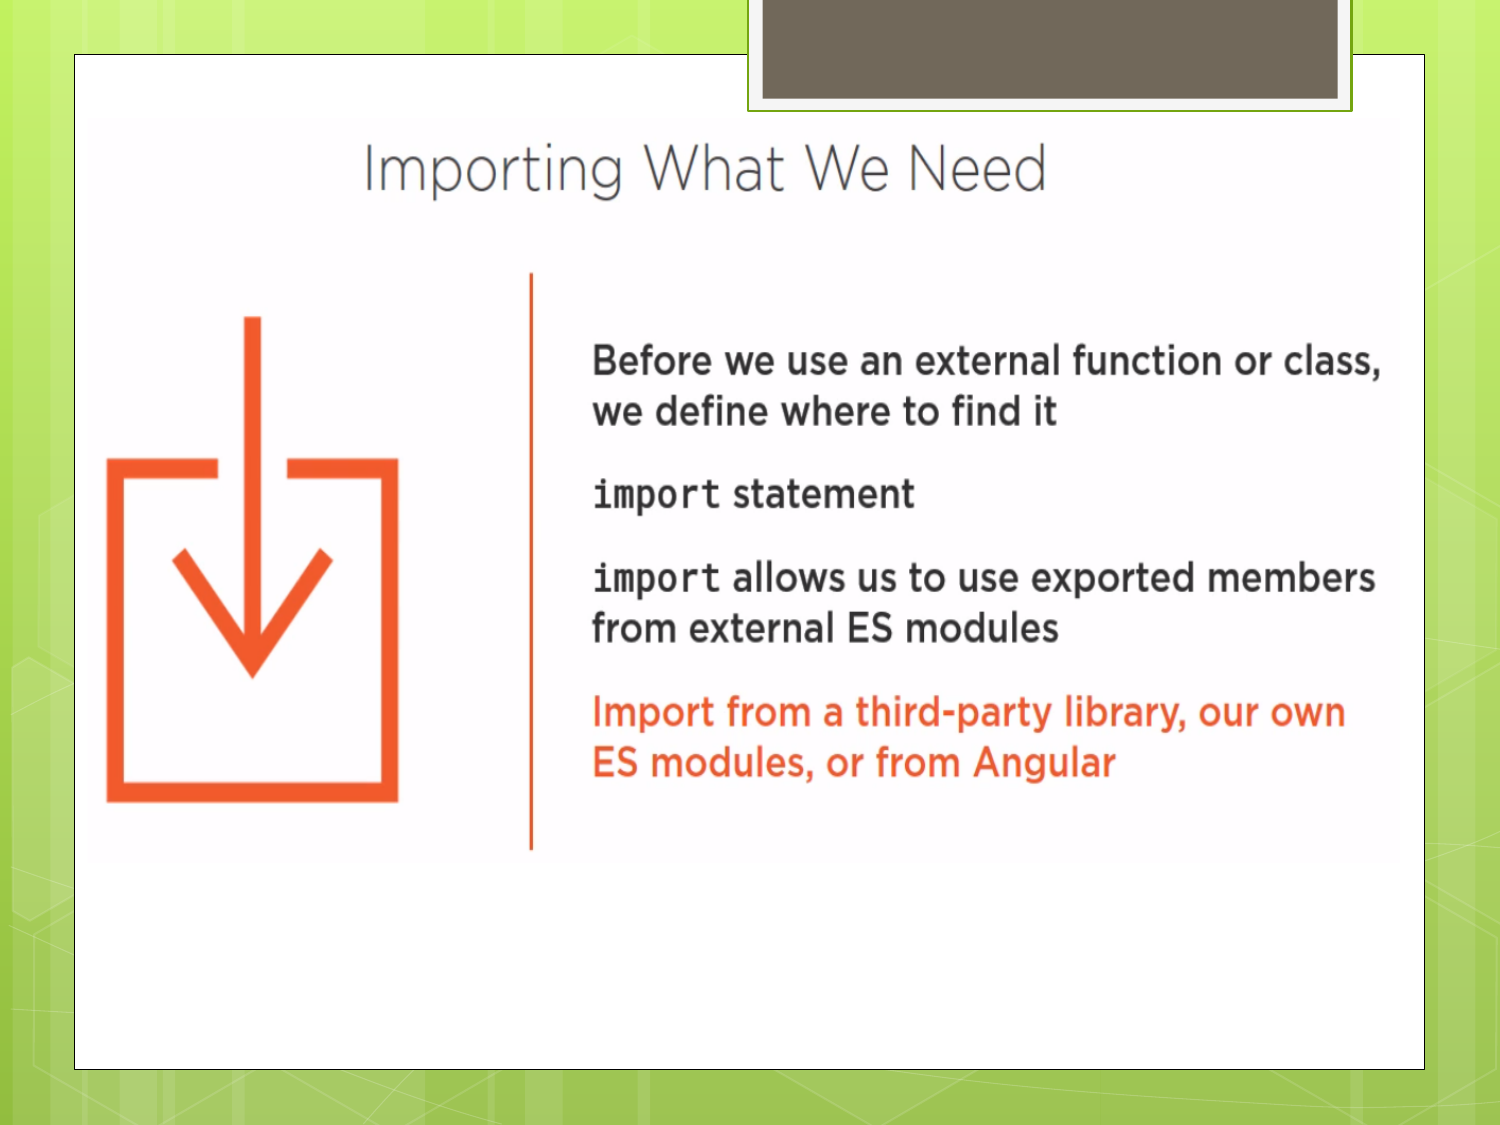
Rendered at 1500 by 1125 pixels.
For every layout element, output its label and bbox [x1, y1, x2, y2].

picture [87, 118, 1401, 863]
